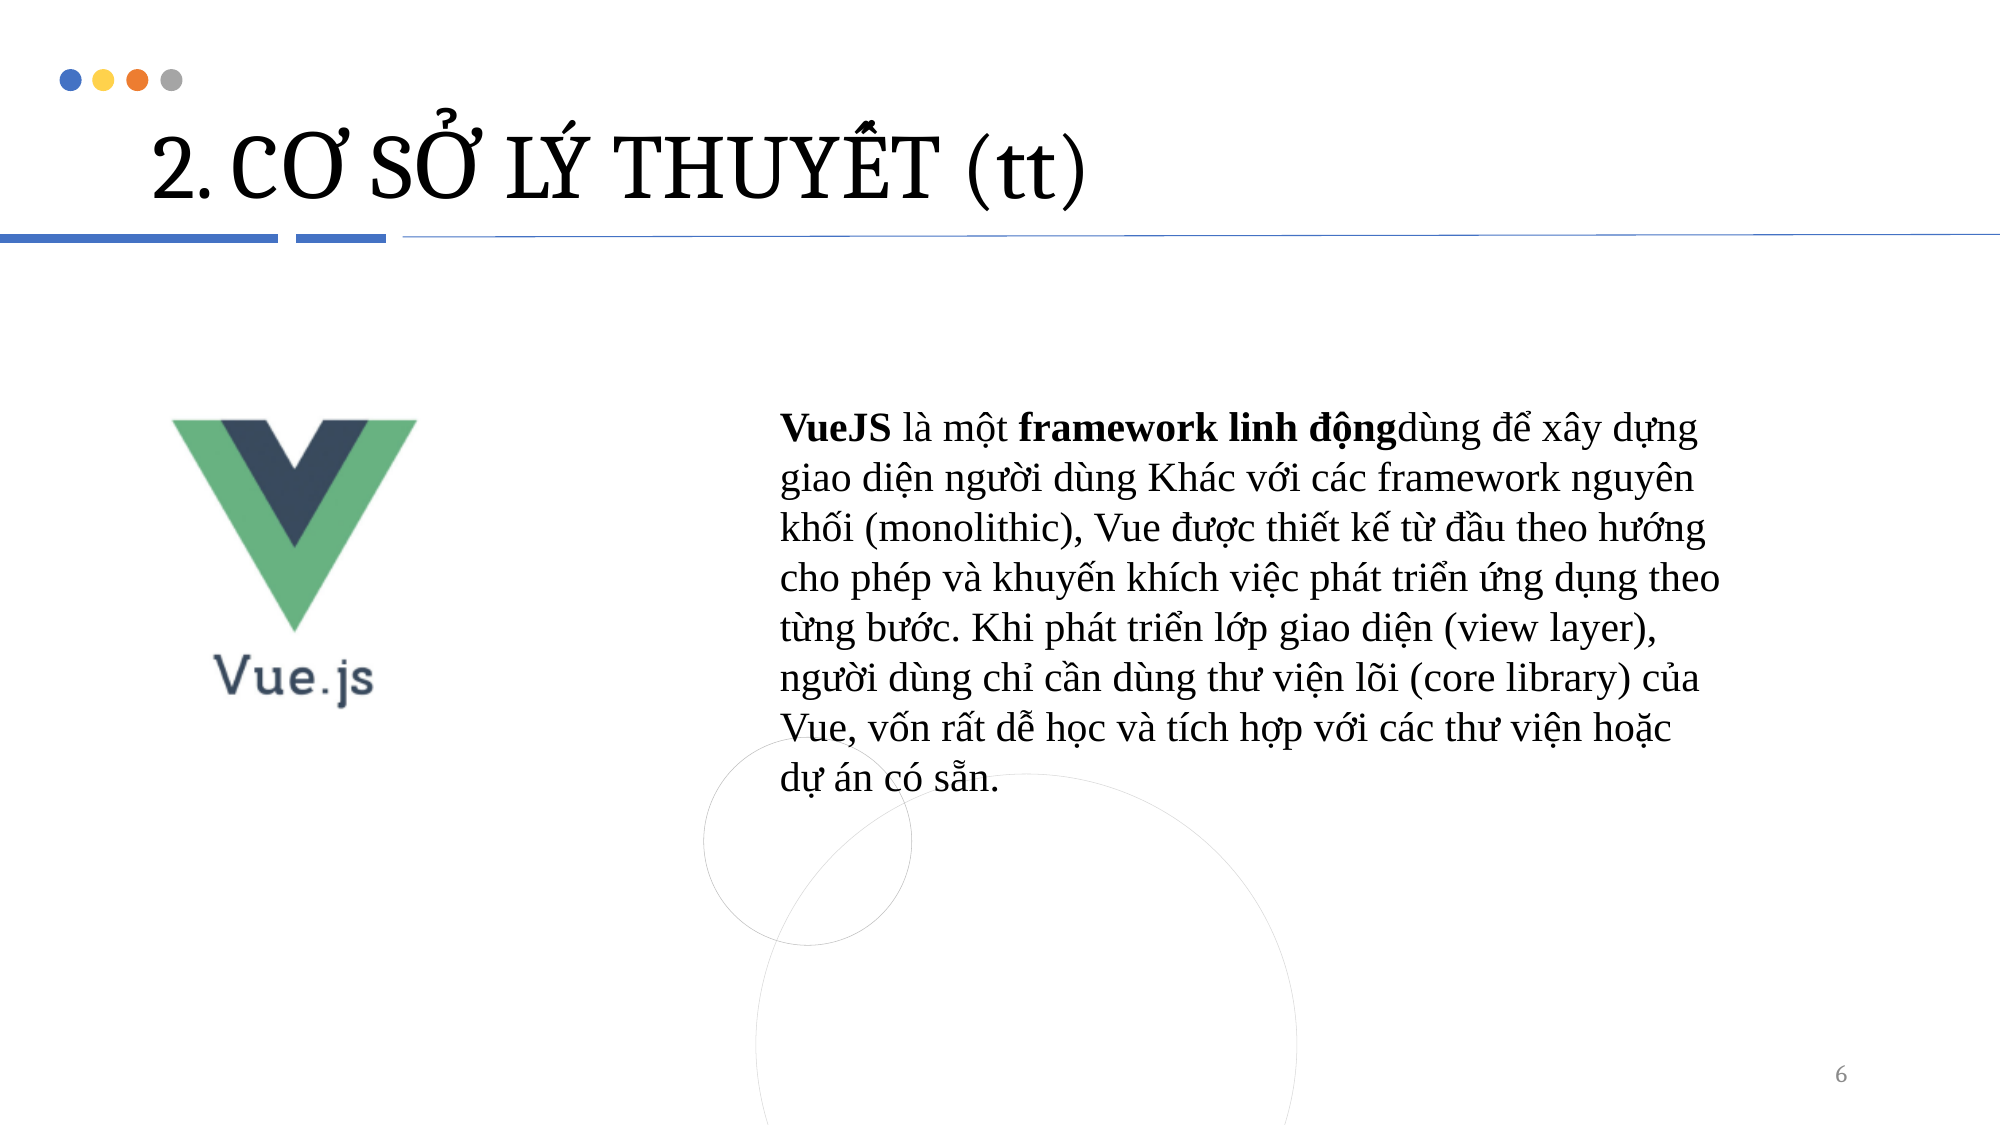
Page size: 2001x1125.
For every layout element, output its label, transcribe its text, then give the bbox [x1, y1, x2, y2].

slide_number 6 [1412, 1042, 1863, 1103]
text_box VueJS là một framework linh độngdùng để xây dựng giao diện người dùng Khác với các framework nguyên khối (monolithic), Vue được thiết kế từ đầu theo hướng cho phép và khuyến khích việc phát triển ứng dụng theo từng bước. Khi phát triển lớp giao diện (view layer), người dùng chỉ cần dùng thư viện lõi (core library) của Vue, vốn rất dễ học và tích hợp với các thư viện hoặc dự án có sẵn. [765, 392, 1740, 807]
picture [137, 403, 455, 722]
title 2. CƠ SỞ LÝ THUYẾT (tt) [137, 59, 1863, 278]
